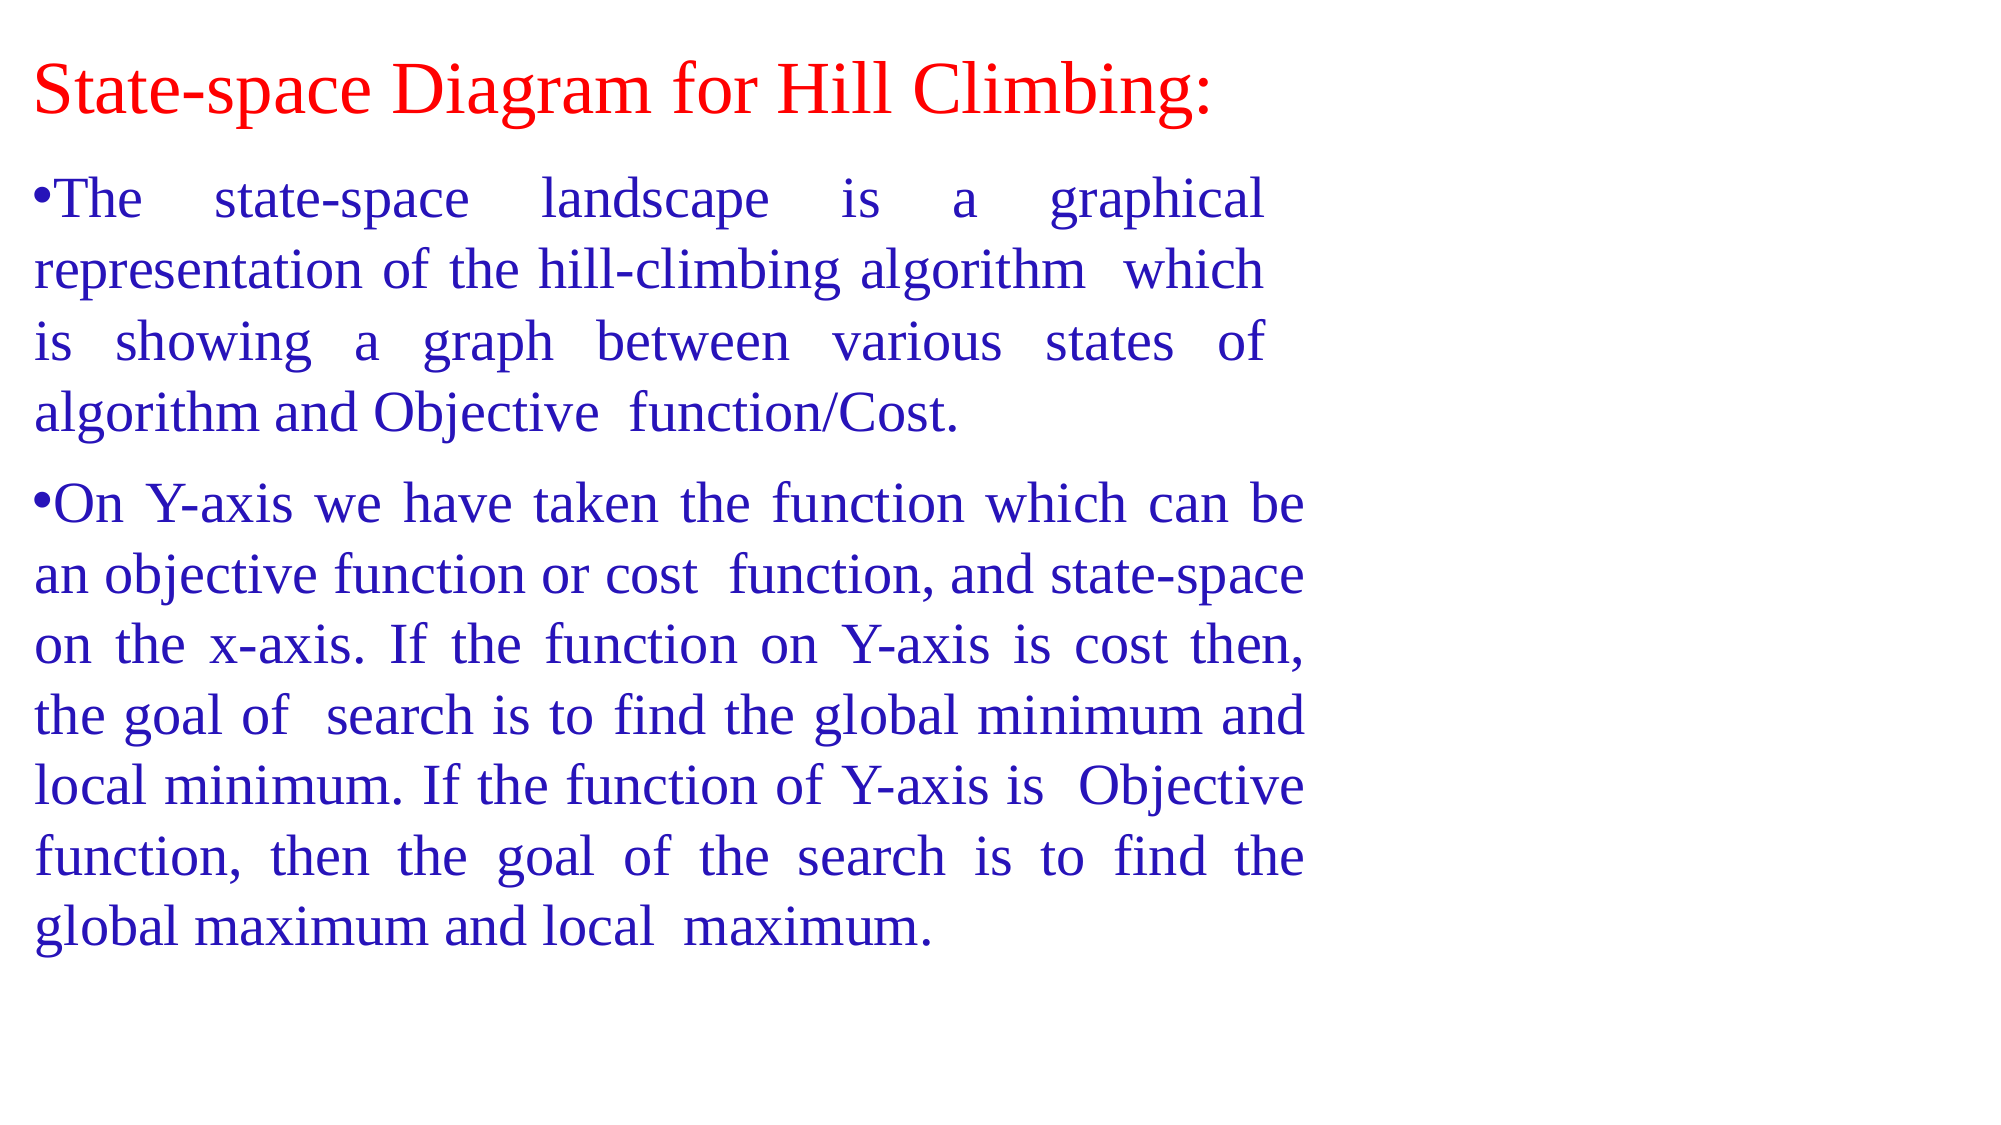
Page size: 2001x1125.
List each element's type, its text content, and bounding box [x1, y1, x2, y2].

list State-space Diagram for Hill Climbing: The state-space landscape is a graphical representation of the hill-climbing algorithm which is showing a graph between various states of algorithm and Objective function/Cost. On Y-axis we have taken the function which can be an objective function or cost function, and state-space on the x-axis. If the function on Y-axis is cost then, the goal of search is to find the global minimum and local minimum. If the function of Y-axis is Objective function, then the goal of the search is to find the global maximum and local maximum. [17, 30, 1322, 1103]
